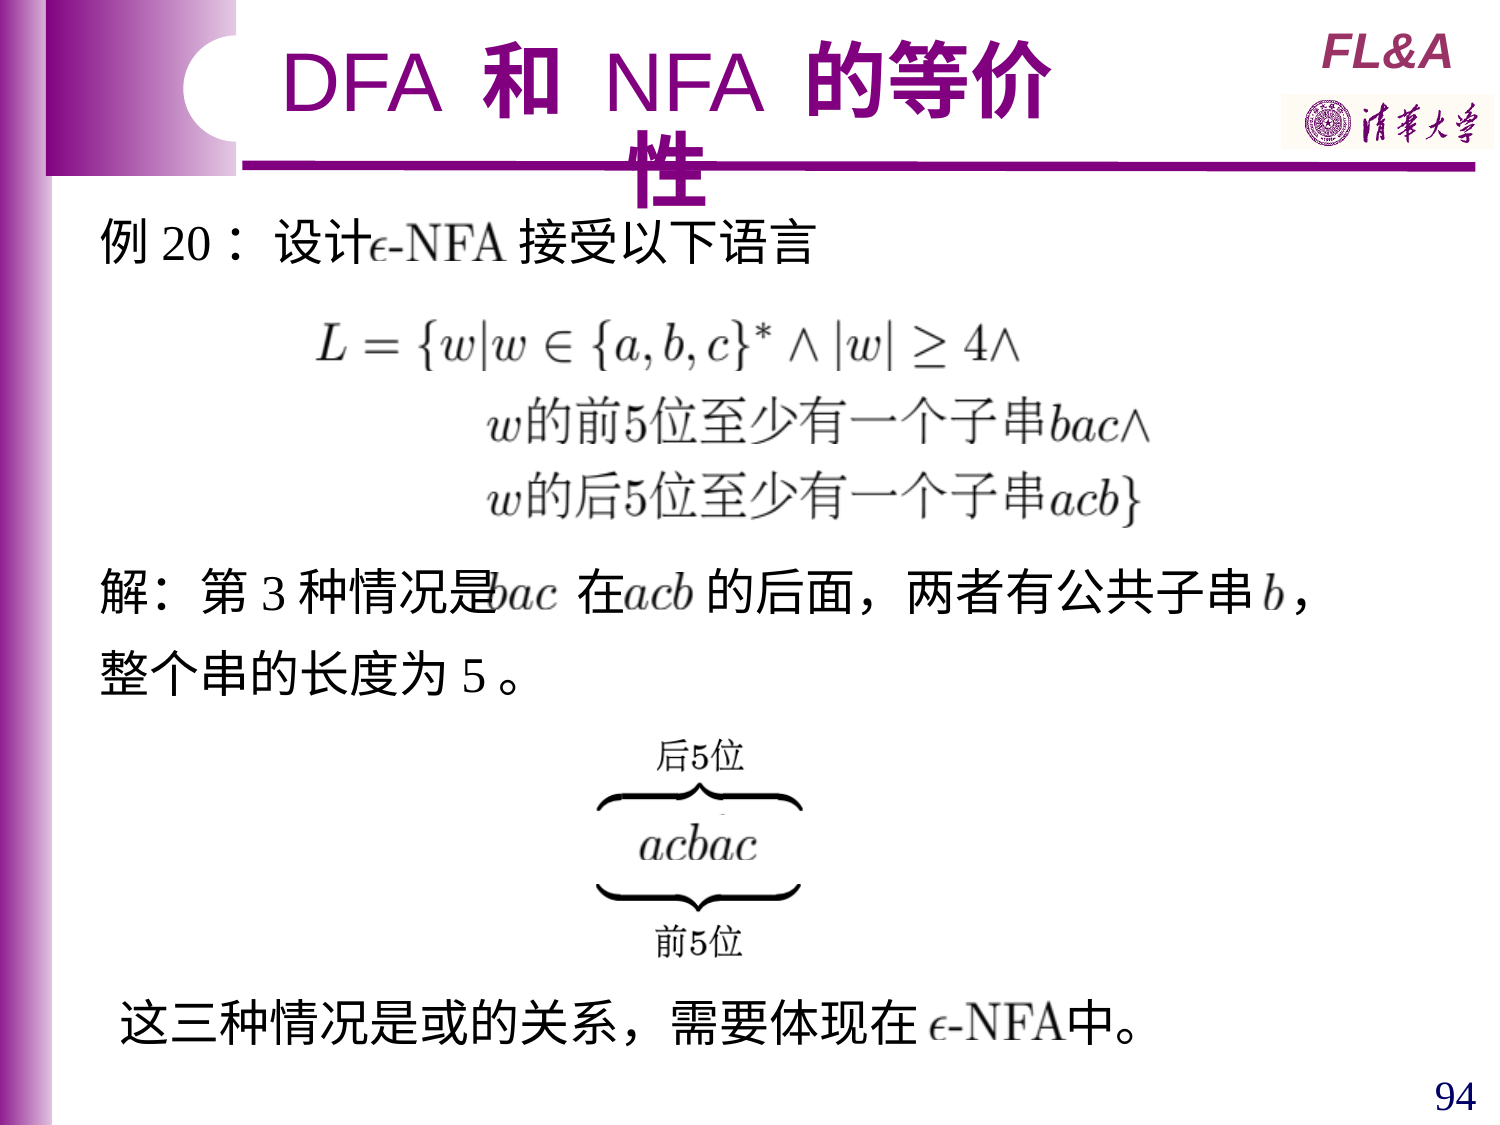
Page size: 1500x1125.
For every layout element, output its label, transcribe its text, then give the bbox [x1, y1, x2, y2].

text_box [104, 983, 1456, 1061]
picture [383, 469, 1243, 528]
text_box 94 [1411, 1061, 1500, 1125]
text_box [84, 553, 1436, 711]
picture [211, 317, 1123, 371]
picture [265, 220, 610, 261]
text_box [535, 736, 861, 962]
text_box DFA 和 NFA 的等价性 [242, 31, 1093, 202]
picture [383, 395, 1253, 445]
picture [1281, 94, 1495, 149]
text_box 例20：设计 接受以下语言 [84, 202, 1436, 278]
